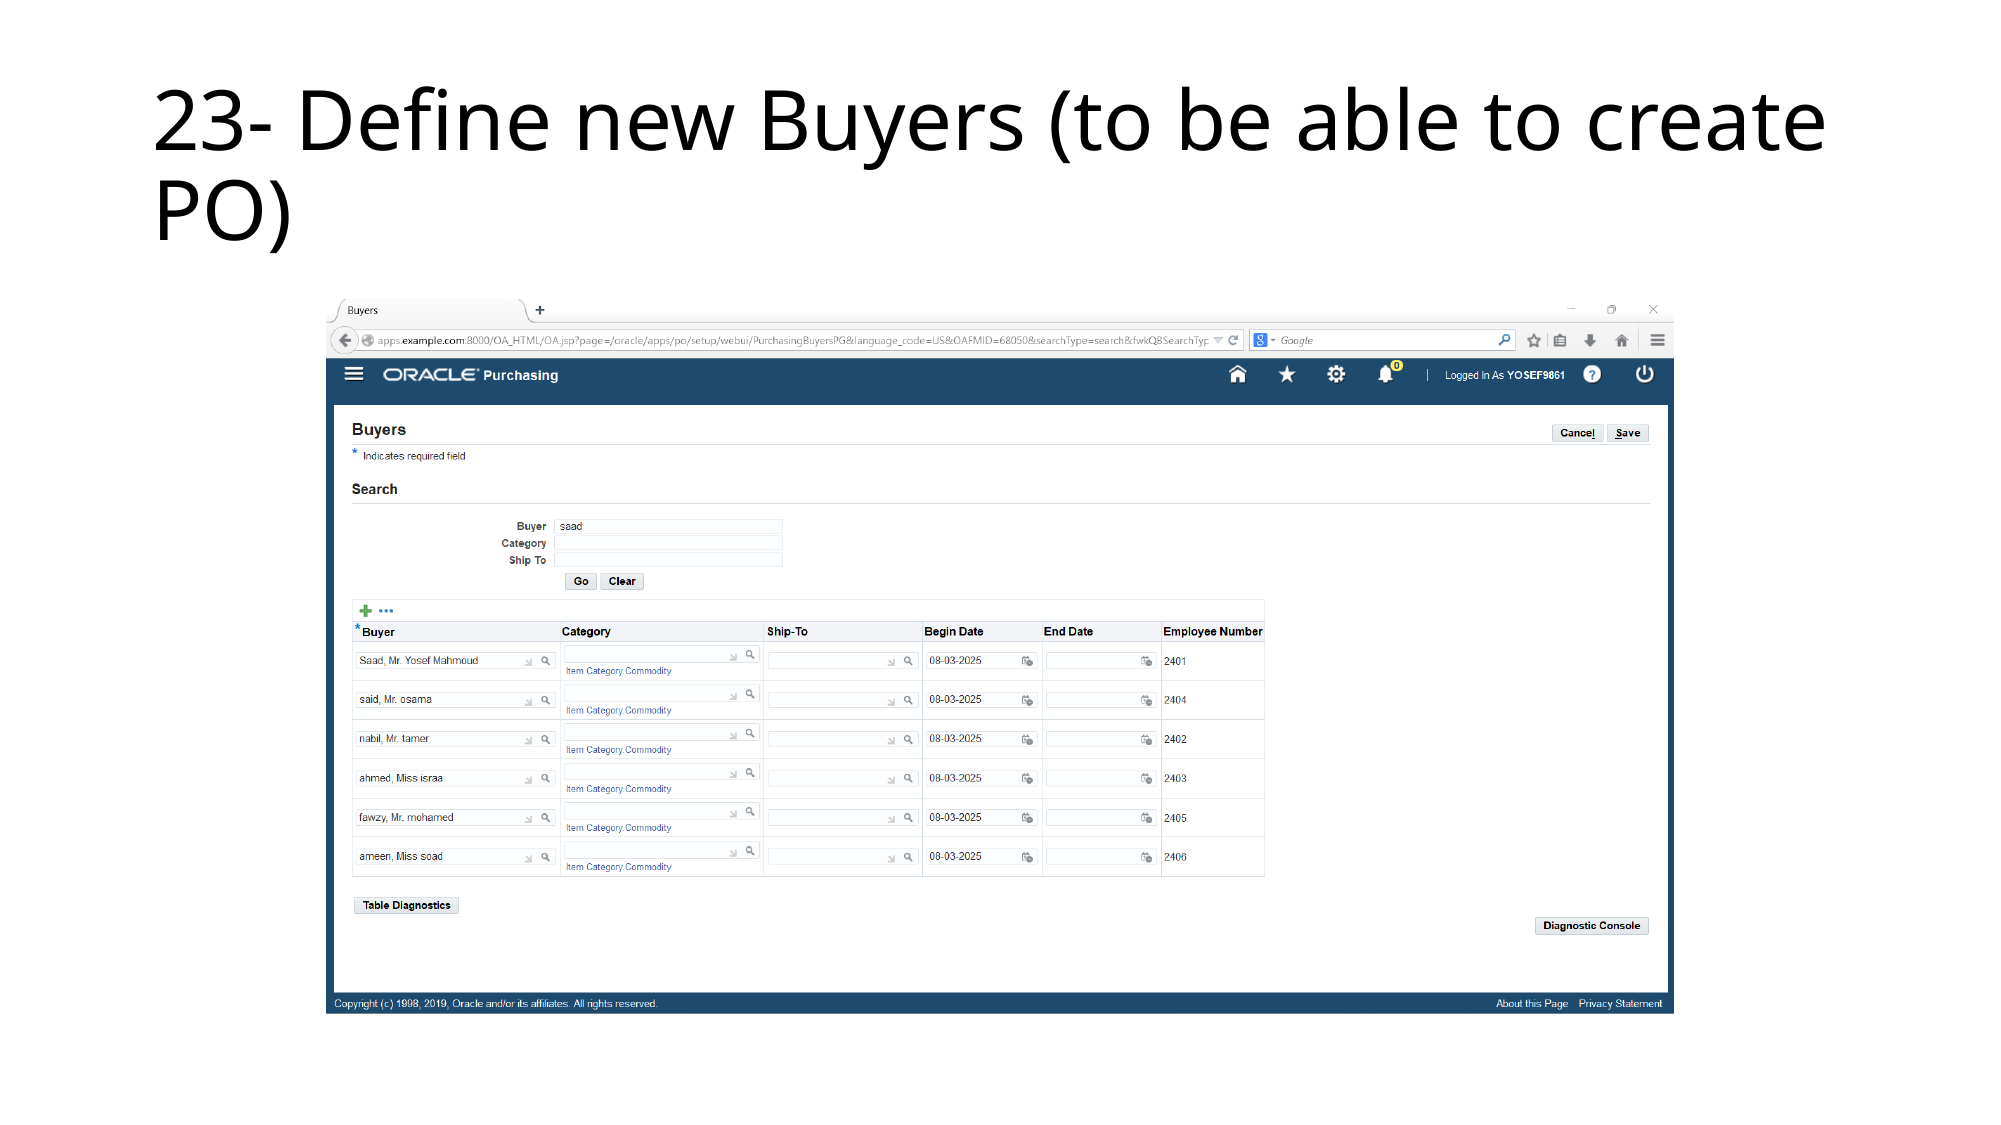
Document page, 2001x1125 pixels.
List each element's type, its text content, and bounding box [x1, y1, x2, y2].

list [326, 299, 1674, 1014]
title 23- Define new Buyers (to be able to create PO) [137, 59, 1863, 278]
